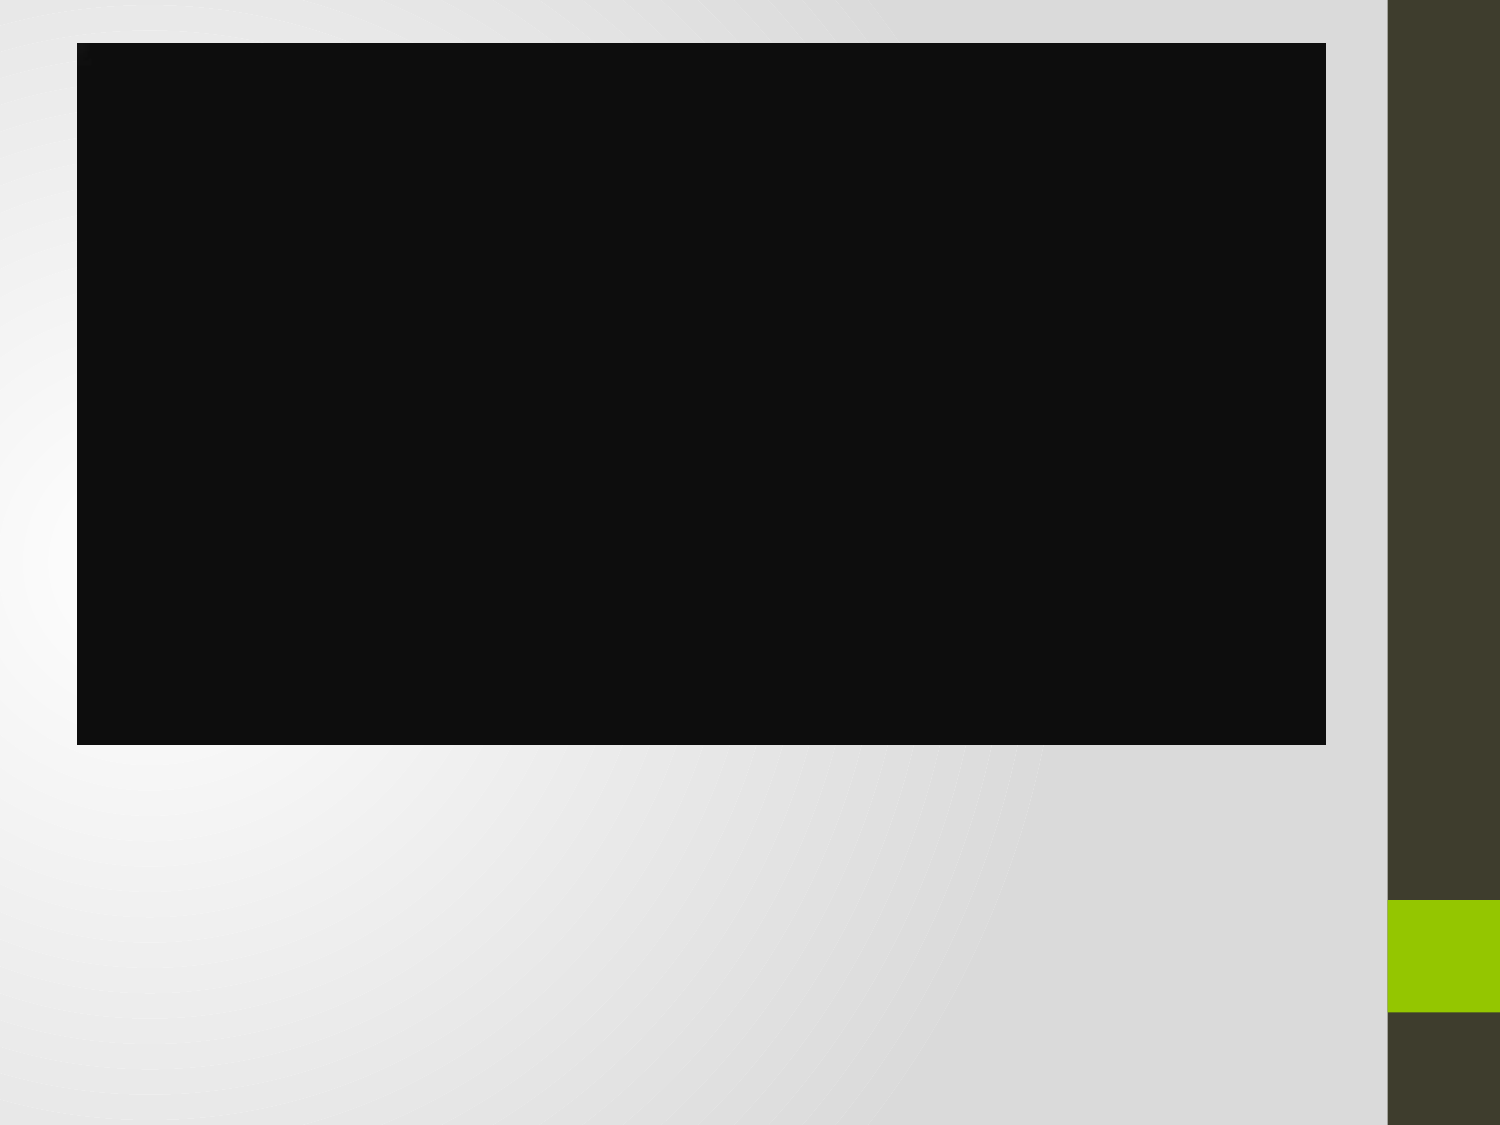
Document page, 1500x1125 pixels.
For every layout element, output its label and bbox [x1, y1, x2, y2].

list [76, 42, 1328, 747]
